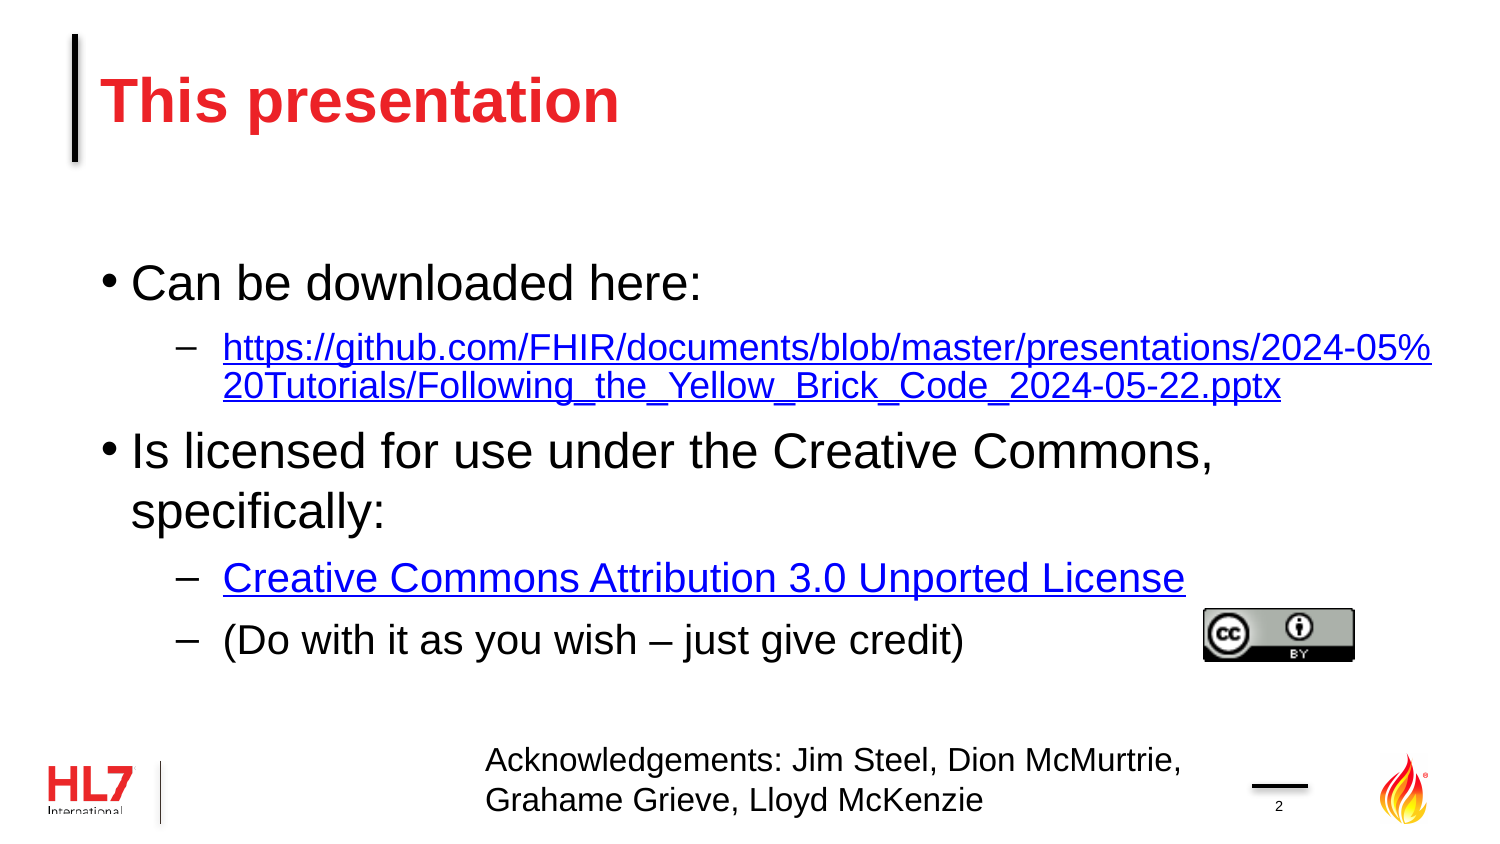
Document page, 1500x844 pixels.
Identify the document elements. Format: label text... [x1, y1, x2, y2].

list Can be downloaded here: https://github.com/FHIR/documents/blob/master/presentations/2024-05%20Tutorials/Following_the_Yellow_Brick_Code_2024-05-22.pptx Is licensed for use under the Creative Commons, specifically: Creative Commons Attribution 3.0 Unported License (Do with it as you wish – just give credit) [100, 250, 1451, 731]
picture [1380, 753, 1428, 824]
title This presentation [100, 33, 1451, 163]
text_box Acknowledgements: Jim Steel, Dion McMurtrie, Grahame Grieve, Lloyd McKenzie [470, 730, 1204, 826]
picture [1203, 608, 1355, 662]
text_box 2 [1256, 788, 1302, 815]
